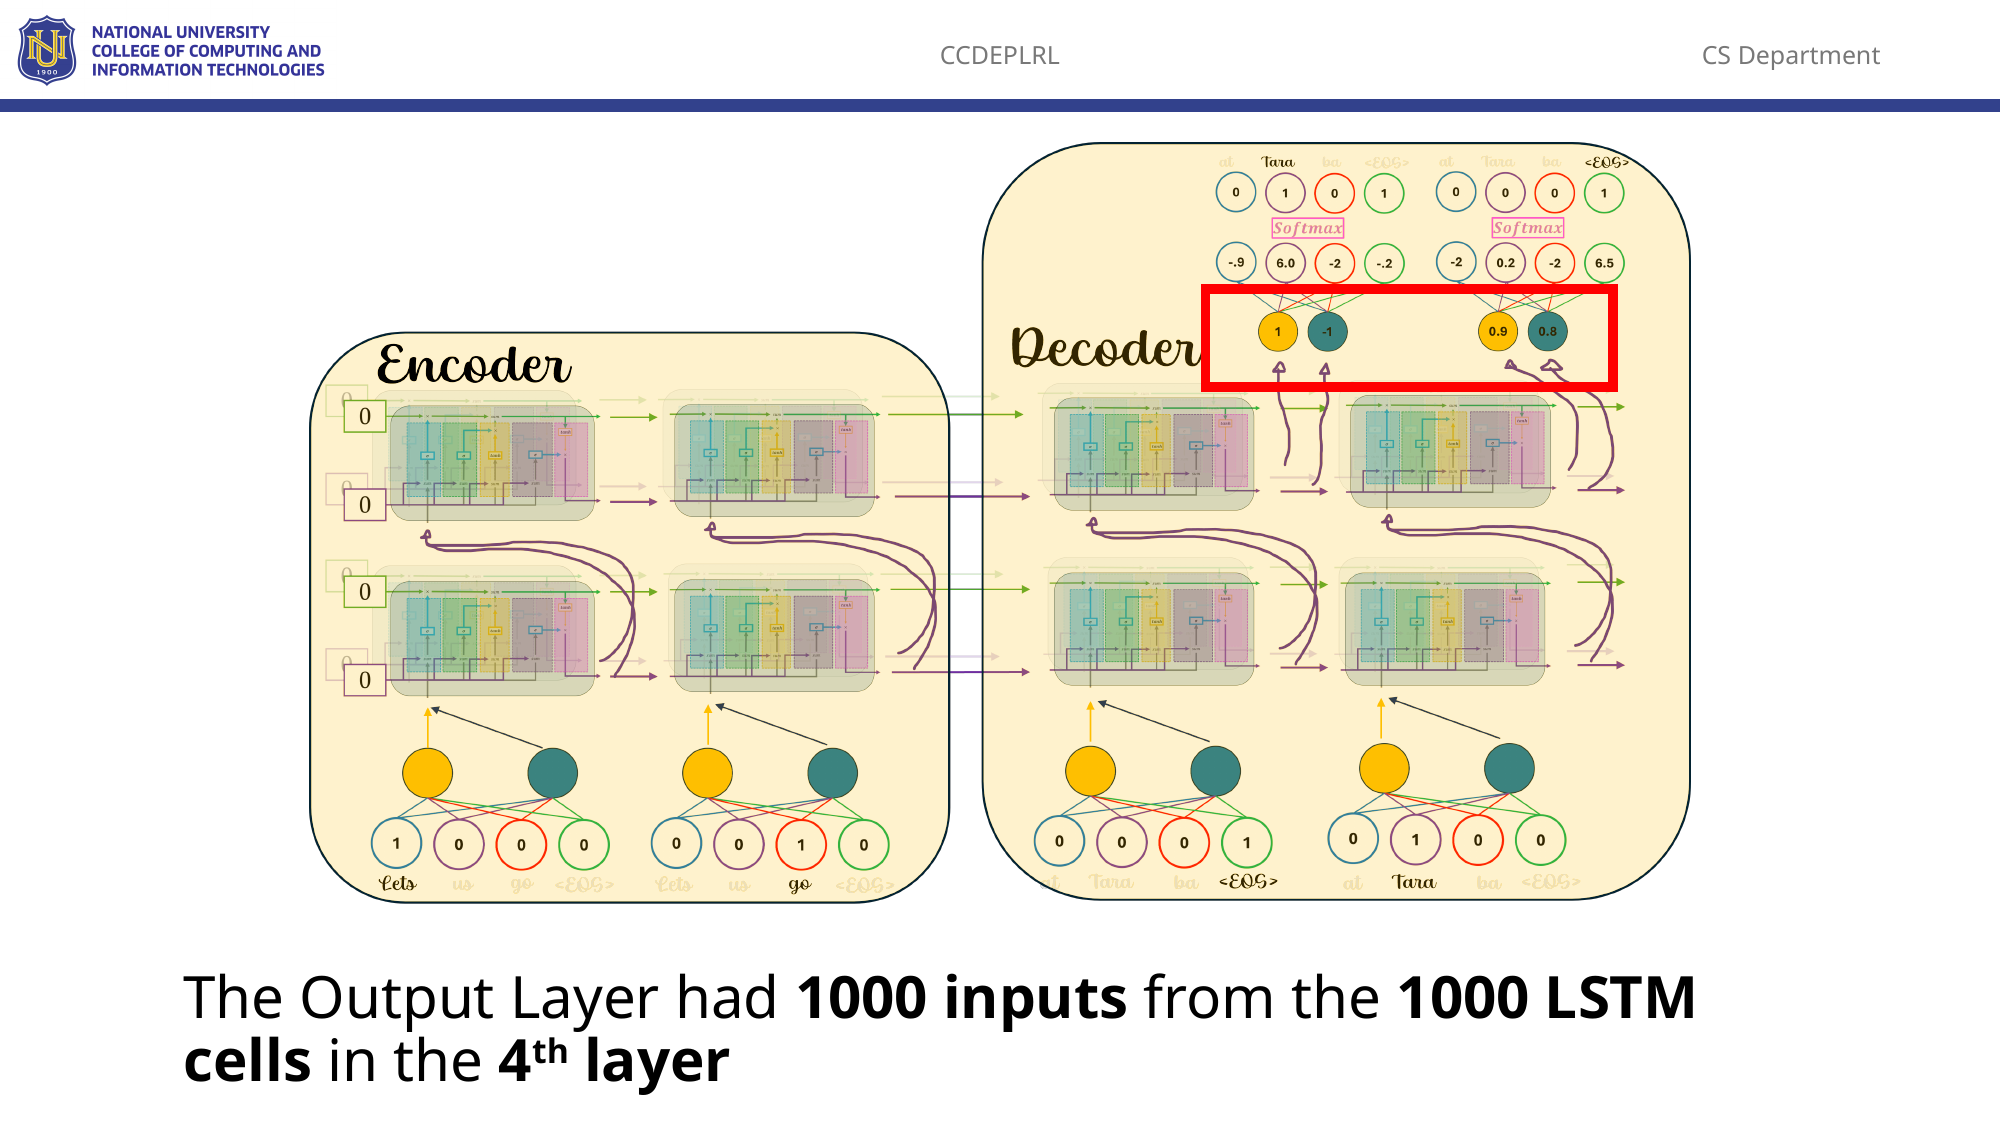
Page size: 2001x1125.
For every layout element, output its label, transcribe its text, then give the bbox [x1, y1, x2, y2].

picture [984, 145, 1688, 898]
picture [1588, 142, 1692, 260]
picture [308, 142, 1692, 912]
text_box The Output Layer had 1000 inputs from the 1000 LSTM cells in the 4th layer [168, 960, 1832, 1117]
picture [312, 334, 947, 901]
picture [0, 0, 337, 99]
